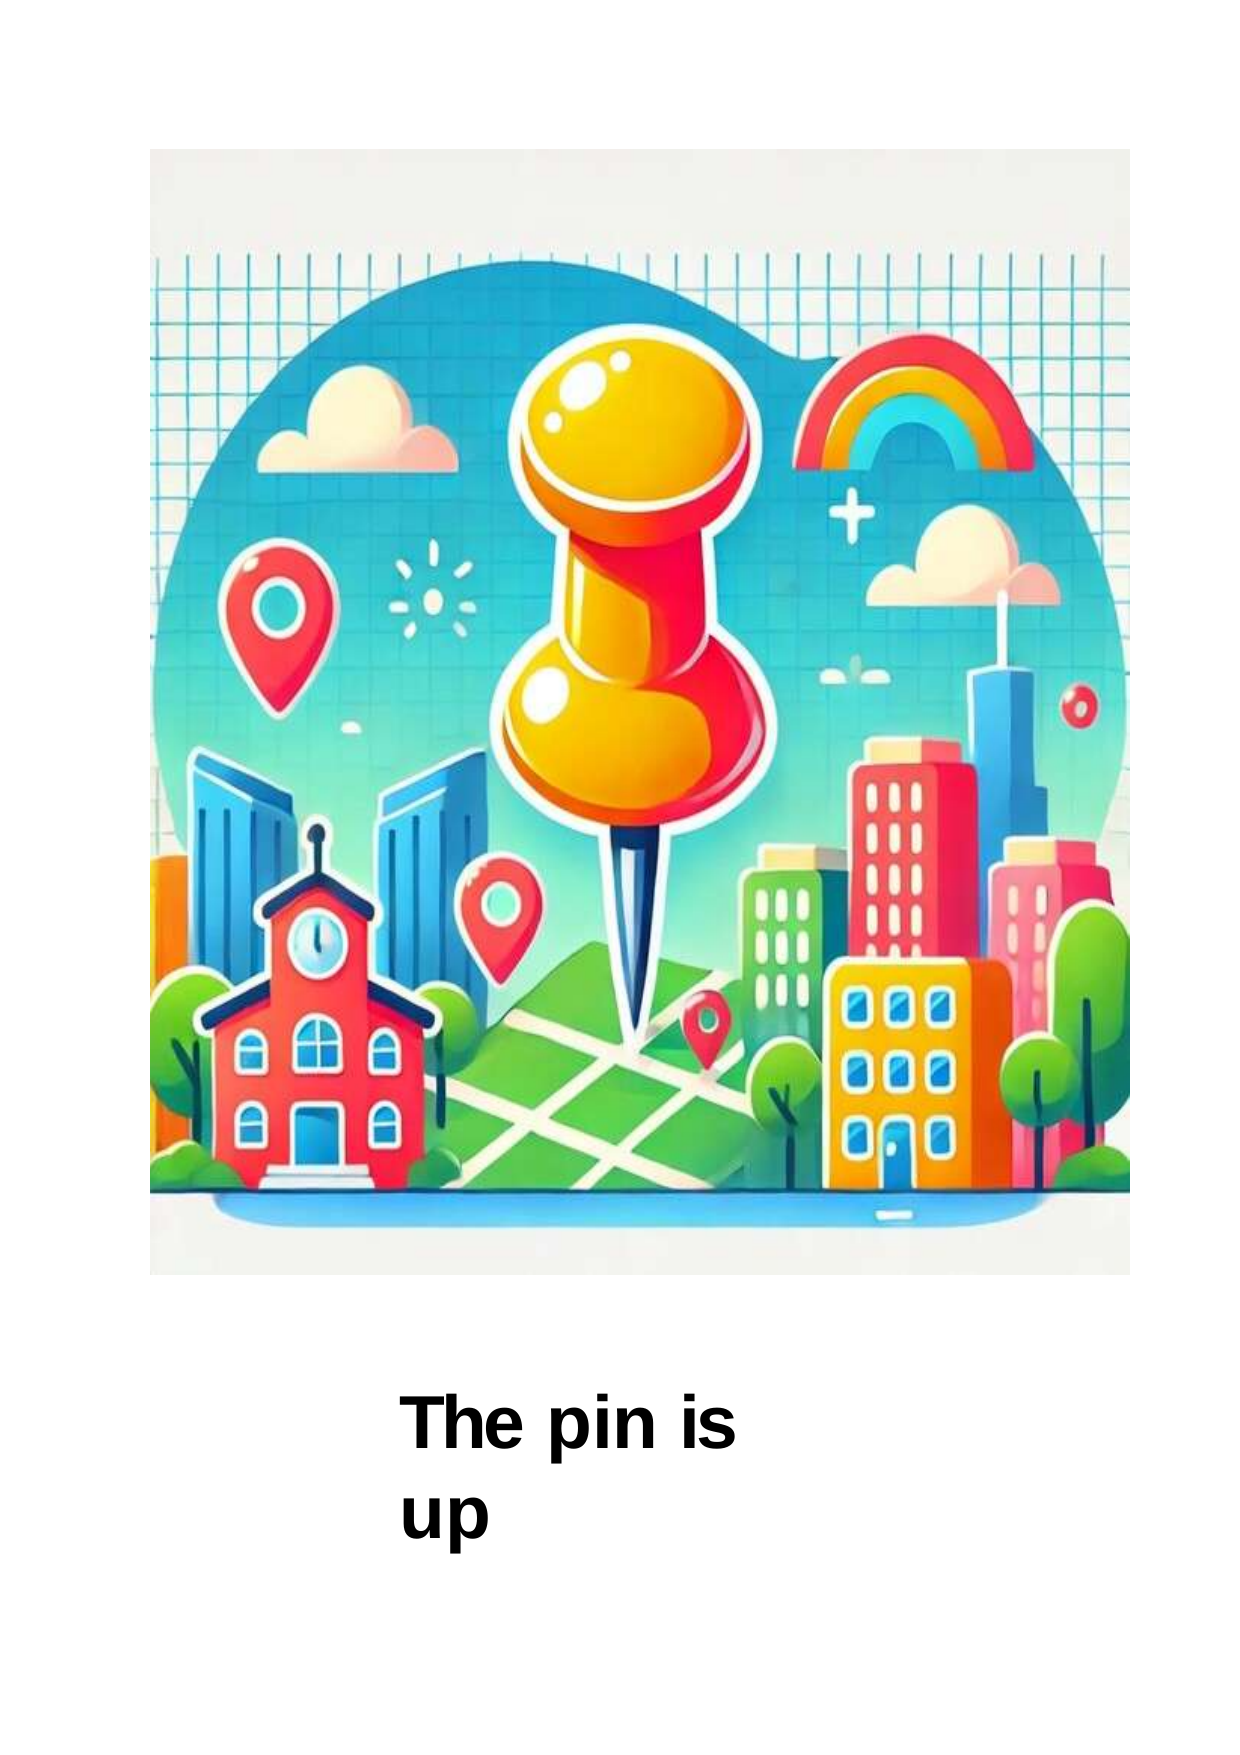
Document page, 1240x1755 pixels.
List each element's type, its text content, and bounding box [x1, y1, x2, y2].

picture [149, 149, 1131, 1276]
text_box The pin is up [397, 1371, 843, 1554]
